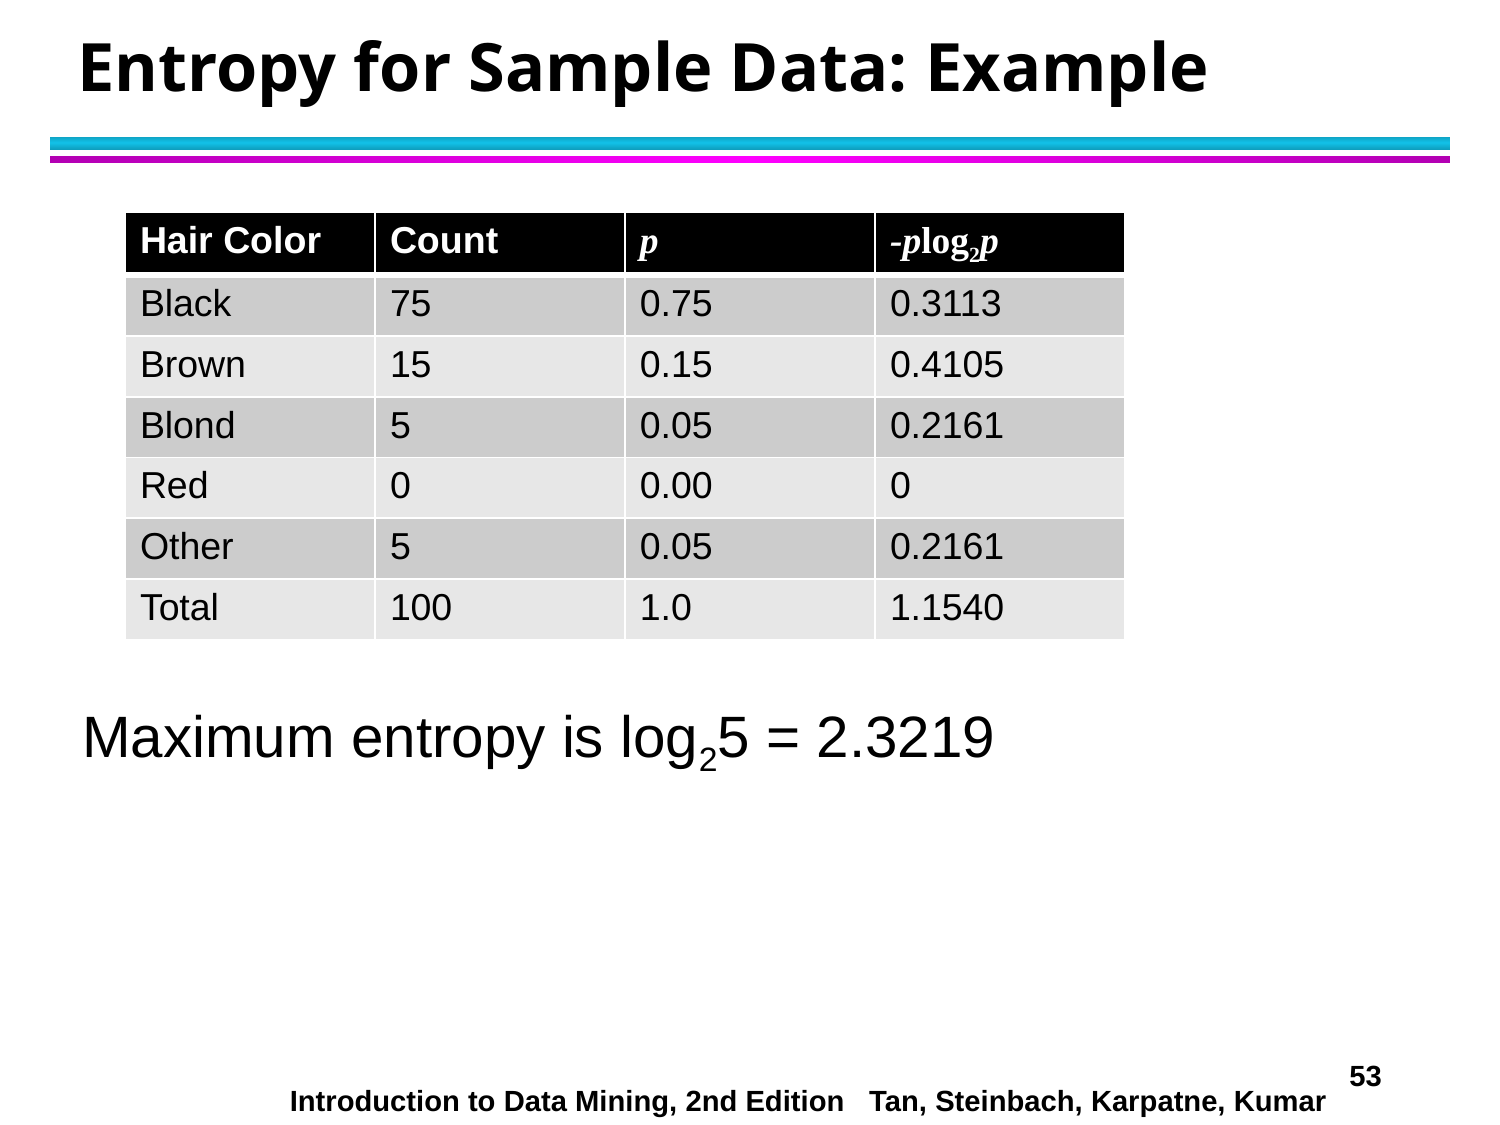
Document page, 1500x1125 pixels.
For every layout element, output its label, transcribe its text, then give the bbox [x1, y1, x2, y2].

table_header Count [376, 213, 624, 272]
table_cell 5 [376, 519, 624, 578]
table_cell Brown [126, 337, 374, 396]
table_cell 100 [376, 580, 624, 639]
table_cell 5 [376, 398, 624, 457]
table_cell 0.15 [626, 337, 874, 396]
table_cell 0.3113 [876, 278, 1124, 335]
table_cell 0 [876, 458, 1124, 517]
table_header Hair Color [126, 213, 374, 272]
list Maximum entropy is log25 = 2.3219 [67, 187, 1432, 1038]
table_cell 1.1540 [876, 580, 1124, 639]
table_cell 0 [376, 458, 624, 517]
table_cell 15 [376, 337, 624, 396]
table_cell Black [126, 278, 374, 335]
table_header -plog2p [876, 213, 1124, 272]
table_cell 0.00 [626, 458, 874, 517]
table_cell Total [126, 580, 374, 639]
table_cell 0.4105 [876, 337, 1124, 396]
table_cell 0.05 [626, 519, 874, 578]
table_header p [626, 213, 874, 272]
table_cell Other [126, 519, 374, 578]
table_cell Red [126, 458, 374, 517]
table_cell 1.0 [626, 580, 874, 639]
table_cell Blond [126, 398, 374, 457]
table_cell 75 [376, 278, 624, 335]
table_cell 0.75 [626, 278, 874, 335]
table_cell 0.05 [626, 398, 874, 457]
title Entropy for Sample Data: Example [62, 24, 1421, 113]
table_cell 0.2161 [876, 398, 1124, 457]
table_cell 0.2161 [876, 519, 1124, 578]
